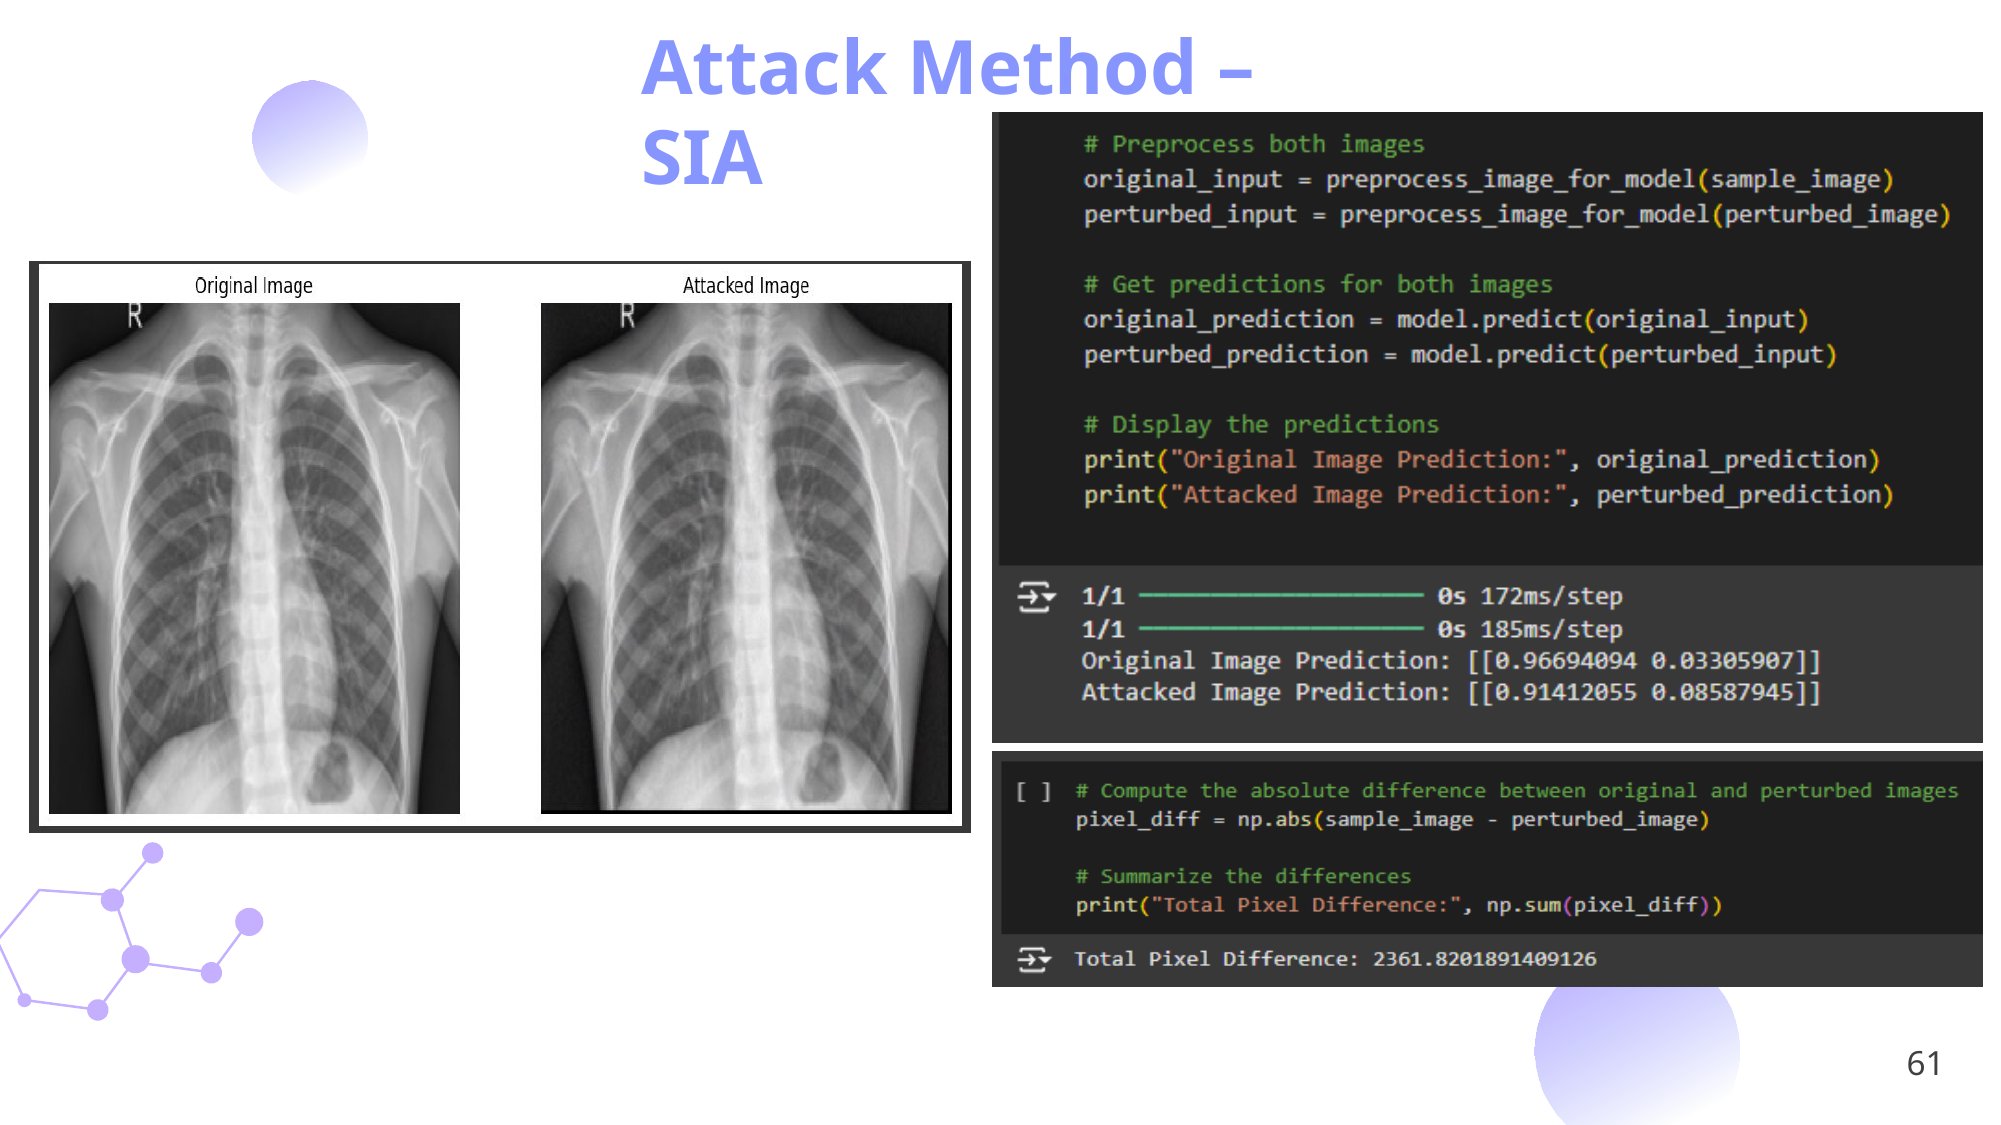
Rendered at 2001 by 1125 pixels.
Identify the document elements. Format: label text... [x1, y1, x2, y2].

text_box [1534, 987, 1740, 1125]
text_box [0, 837, 263, 1025]
picture [991, 751, 1983, 987]
text_box [252, 80, 368, 196]
picture [29, 260, 971, 834]
text_box Attack Method – SIA [626, 11, 1359, 207]
picture [992, 111, 1983, 743]
